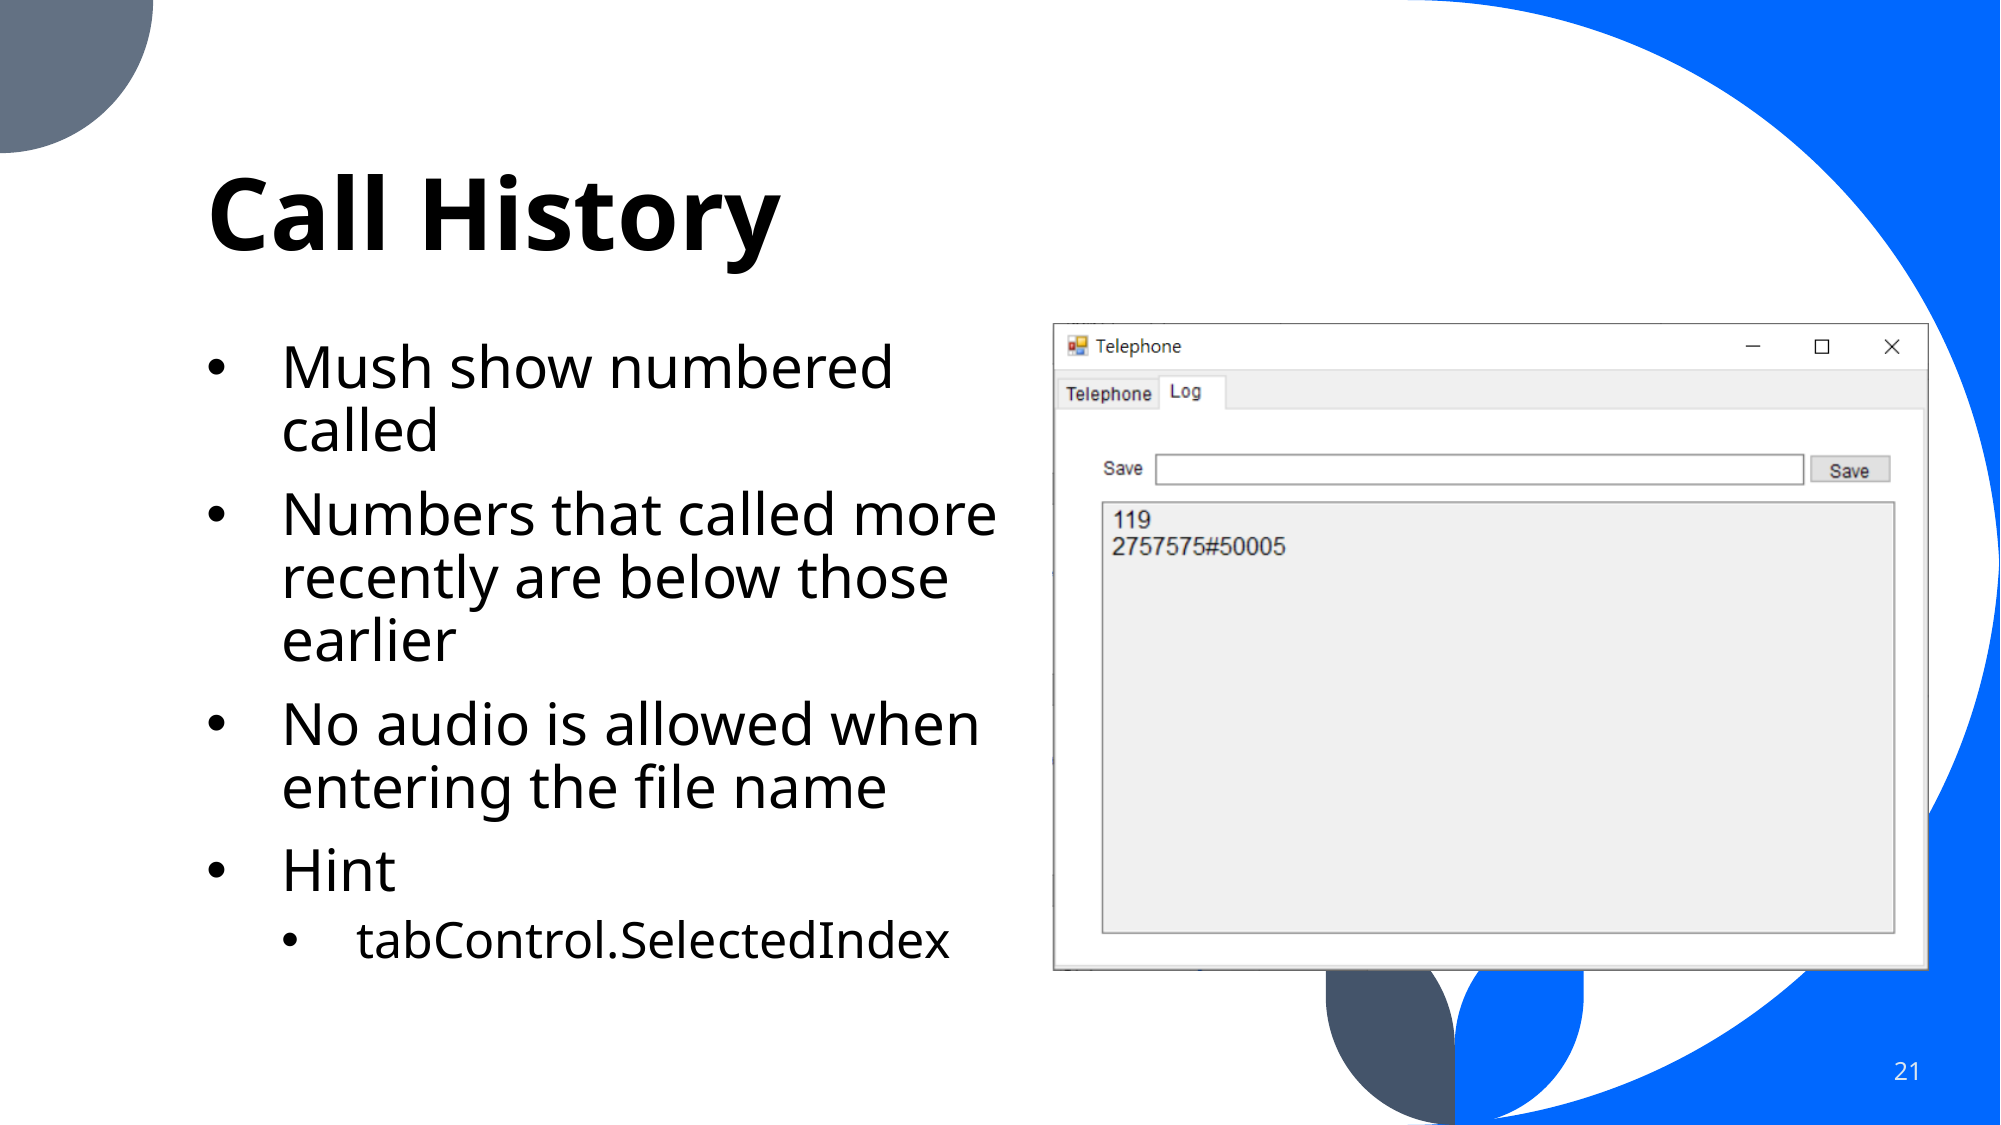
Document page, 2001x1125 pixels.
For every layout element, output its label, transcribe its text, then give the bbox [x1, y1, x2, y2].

title Call History [191, 62, 1796, 280]
slide_number 21 [1665, 1042, 1938, 1103]
list Mush show numbered called Numbers that called more recently are below those earlier No audio is allowed when entering the file name Hint tabControl.SelectedIndex [191, 330, 1077, 1043]
picture [1052, 323, 1929, 971]
